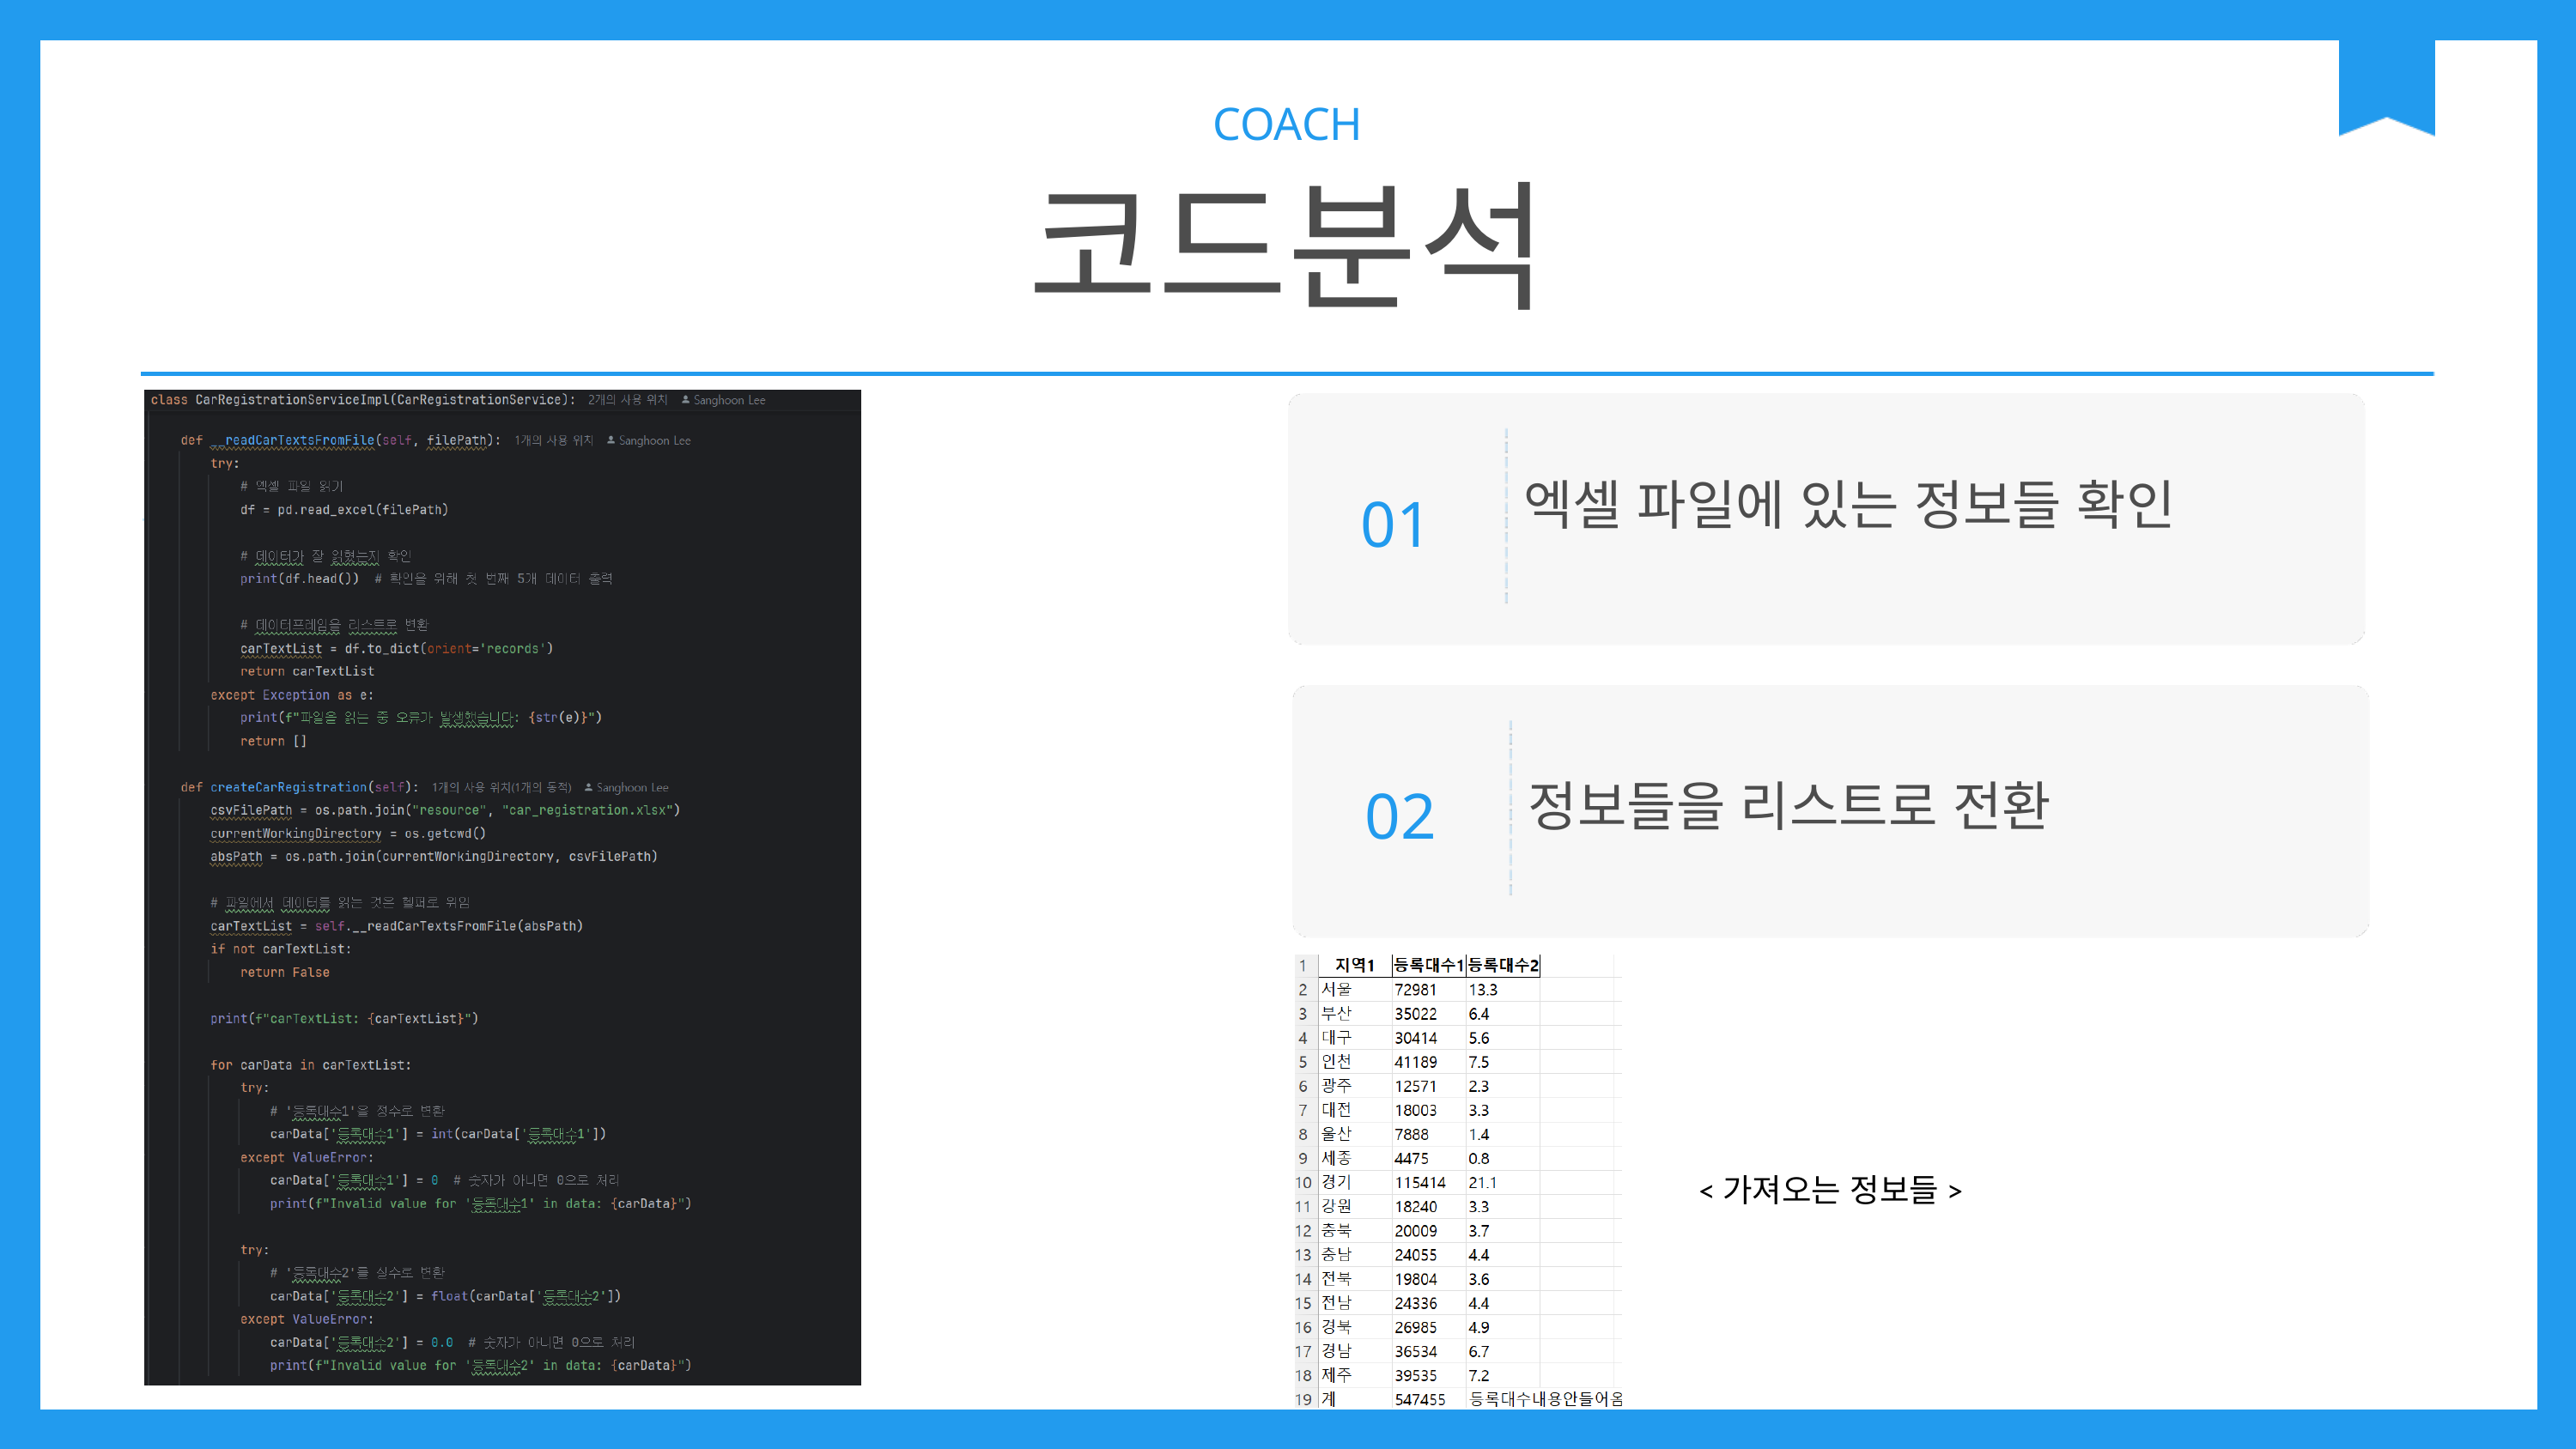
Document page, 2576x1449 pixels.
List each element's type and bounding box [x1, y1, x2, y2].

text_box [1285, 719, 2362, 901]
picture [40, 0, 2537, 1410]
text_box [1280, 427, 2193, 609]
